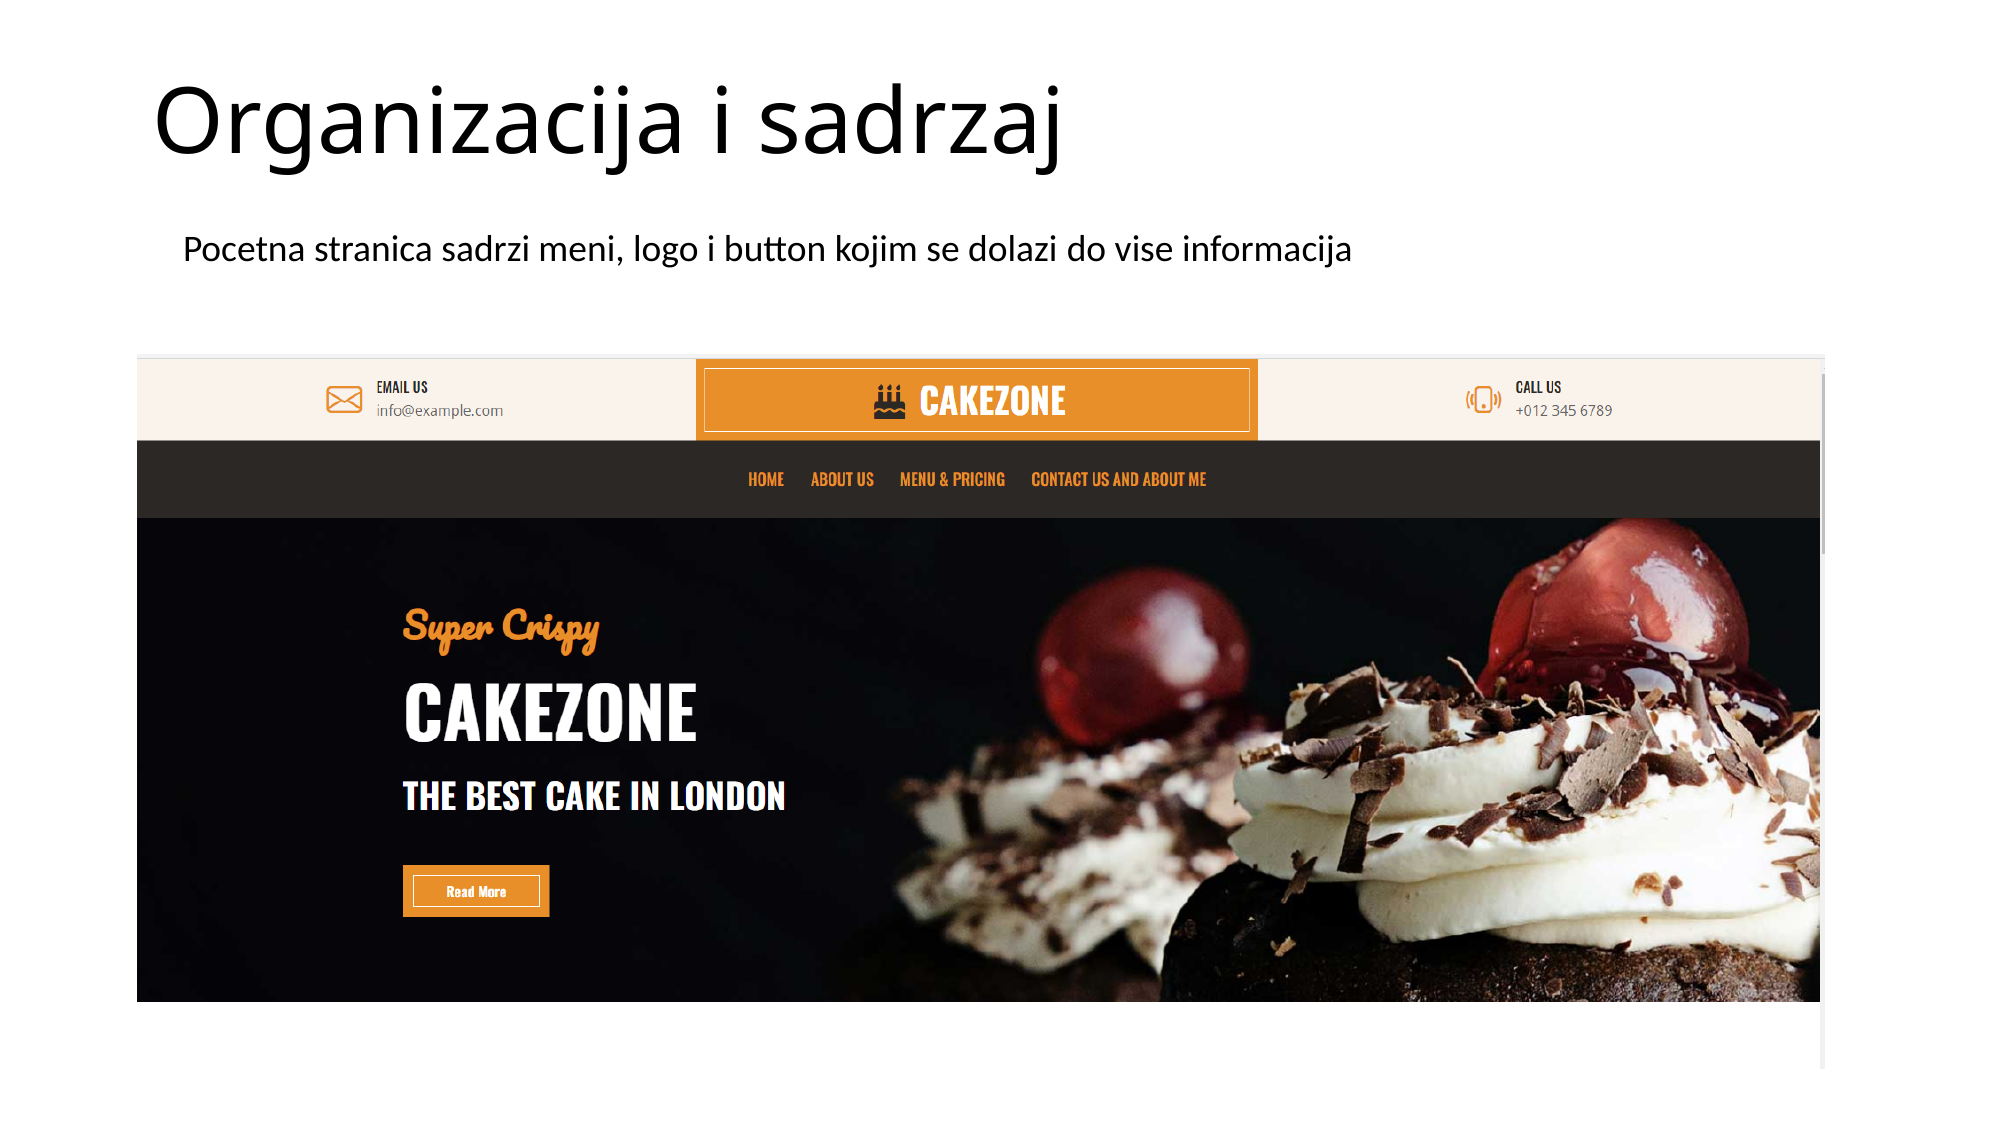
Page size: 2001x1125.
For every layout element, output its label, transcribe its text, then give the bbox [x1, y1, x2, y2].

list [137, 355, 1825, 1069]
text_box Pocetna stranica sadrzi meni, logo i button kojim se dolazi do vise informacija [168, 215, 1772, 276]
title Organizacija i sadrzaj [137, 59, 1848, 188]
